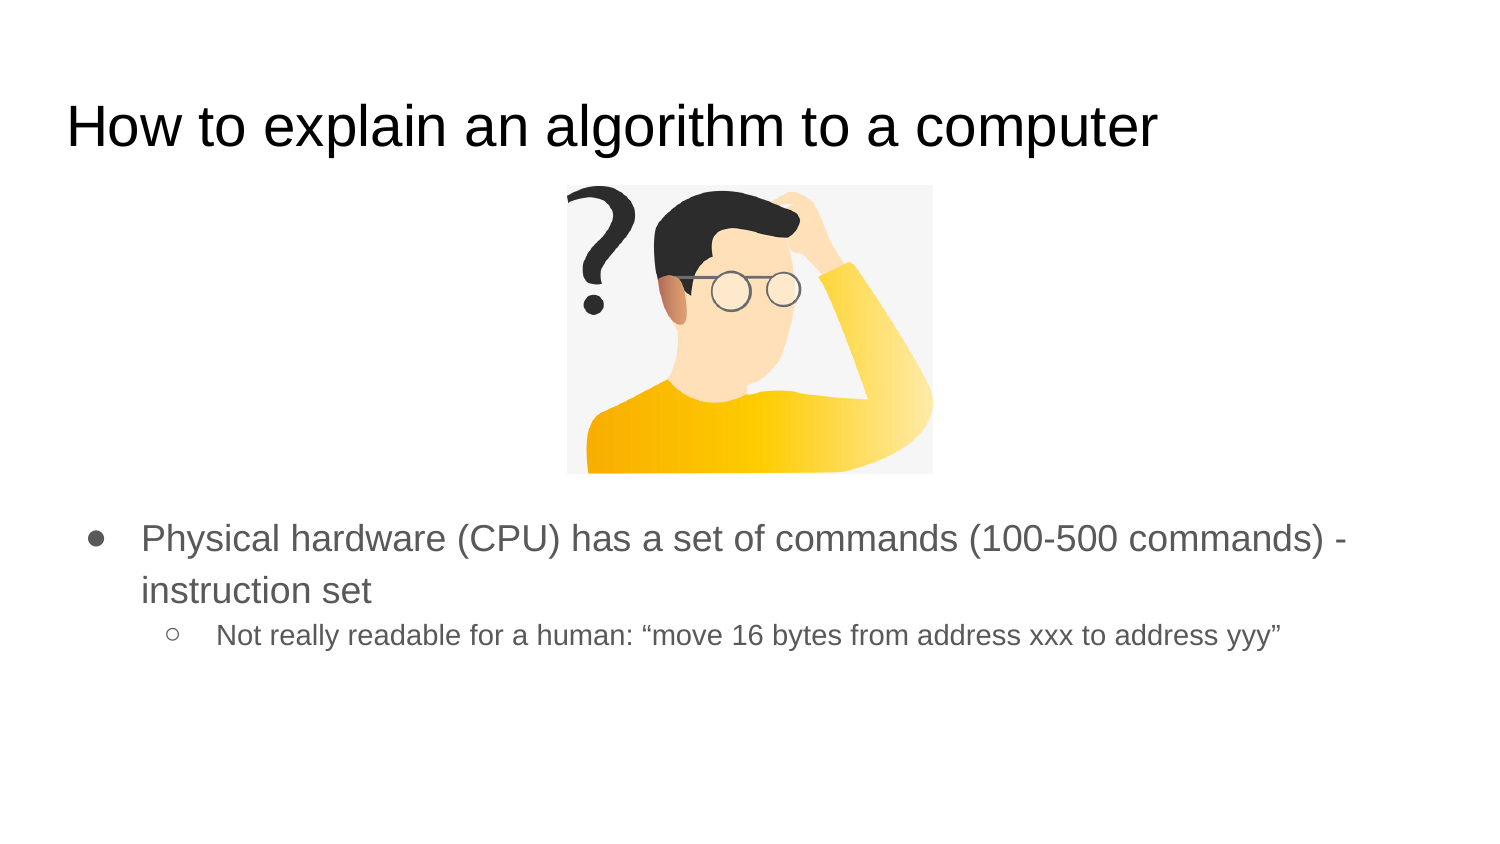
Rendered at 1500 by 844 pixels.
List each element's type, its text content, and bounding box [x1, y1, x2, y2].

title How to explain an algorithm to a computer [51, 72, 1449, 167]
list Physical hardware (CPU) has a set of commands (100-500 commands) - instruction set Not really readable for a human: “move 16 bytes from address xxx to address yyy” [51, 492, 1449, 819]
picture [566, 185, 933, 474]
